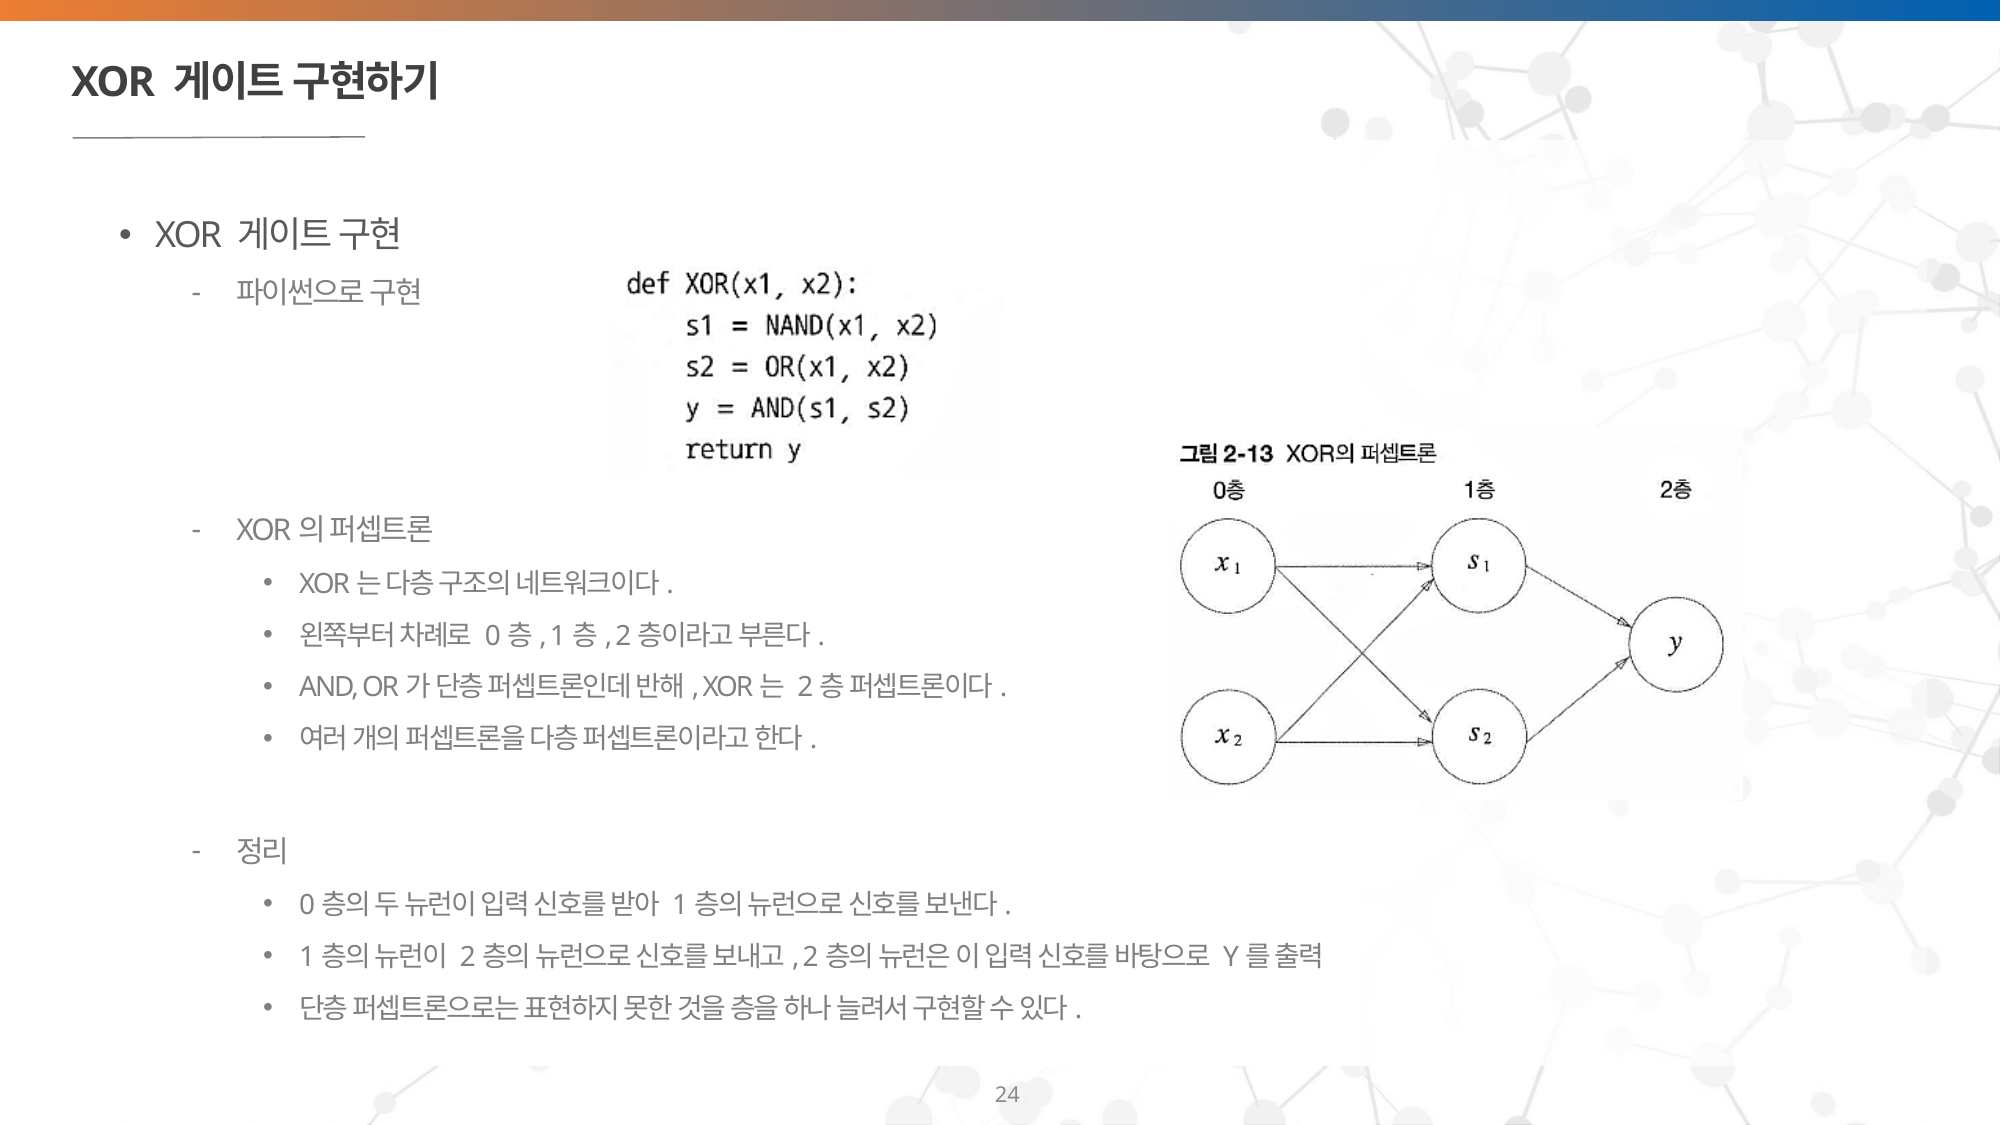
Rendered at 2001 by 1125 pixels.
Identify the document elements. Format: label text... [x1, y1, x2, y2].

slide_number 24 [782, 1065, 1233, 1125]
picture [1170, 428, 1743, 800]
list XOR 게이트 구현 파이썬으로 구현 XOR의 퍼셉트론 XOR는 다층 구조의 네트워크이다. 왼쪽부터 차례로 0층, 1층, 2층이라고 부른다. AND, OR가 단층 퍼셉트론인데 반해, XOR는 2층 퍼셉트론이다. 여러 개의 퍼셉트론을 다층 퍼셉트론이라고 한다. 정리 0층의 두 뉴런이 입력 신호를 받아 1층의 뉴런으로 신호를 보낸다. 1층의 뉴런이 2층의 뉴런으로 신호를 보내고, 2층의 뉴런은 이 입력 신호를 바탕으로 Y를 출력 단층 퍼셉트론으로는 표현하지 못한 것을 층을 하나 늘려서 구현할 수 있다. [104, 193, 1911, 1035]
title XOR 게이트 구현하기 [56, 49, 1162, 117]
picture [608, 262, 1003, 482]
